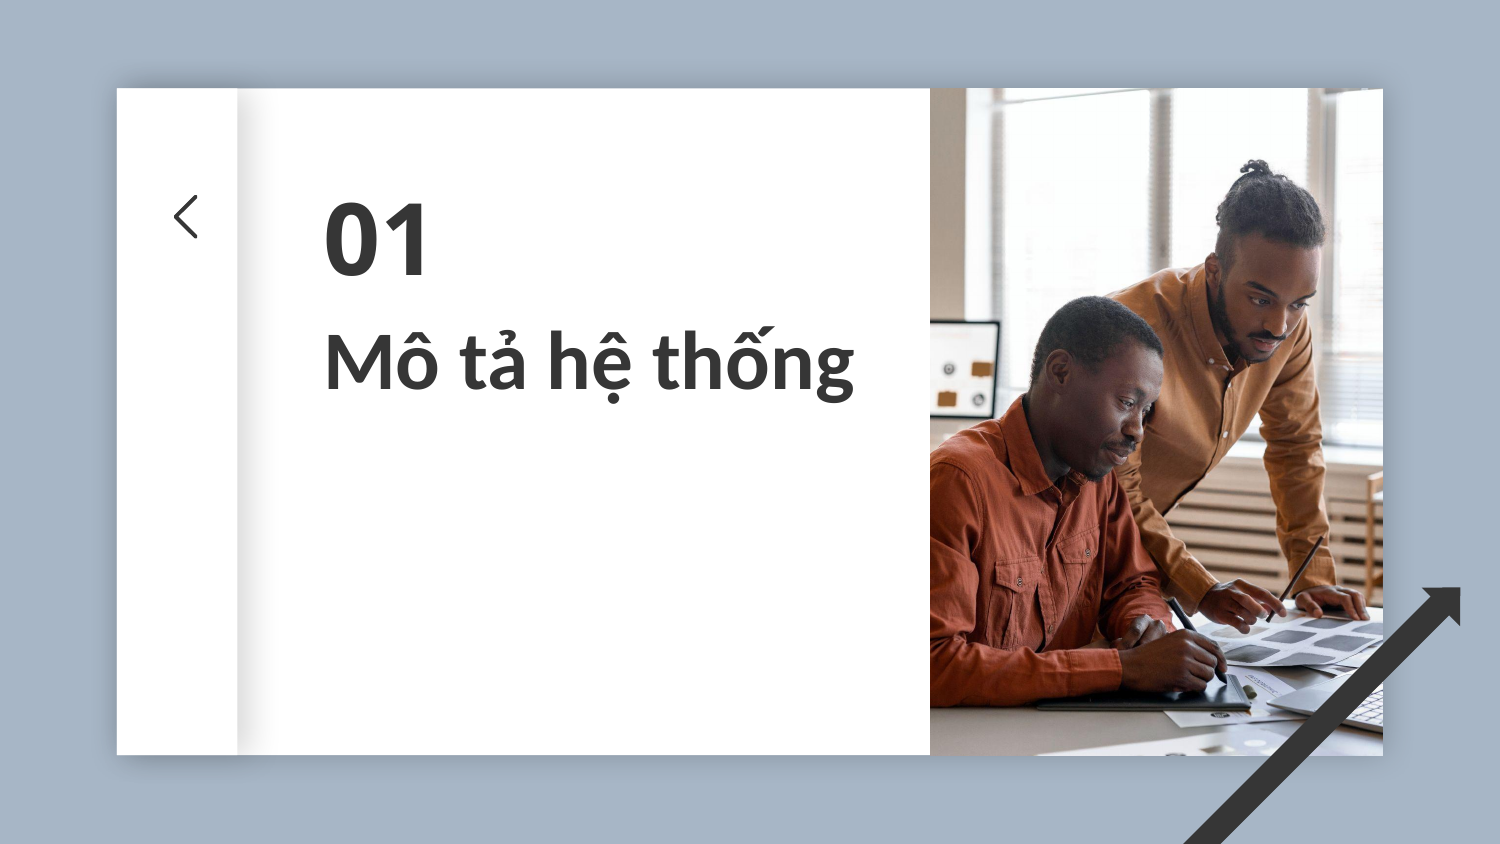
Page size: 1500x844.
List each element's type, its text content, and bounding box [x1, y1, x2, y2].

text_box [1103, 567, 1480, 844]
title Mô tả hệ thống [308, 290, 888, 429]
picture [929, 88, 1384, 756]
title 01 [308, 172, 483, 311]
